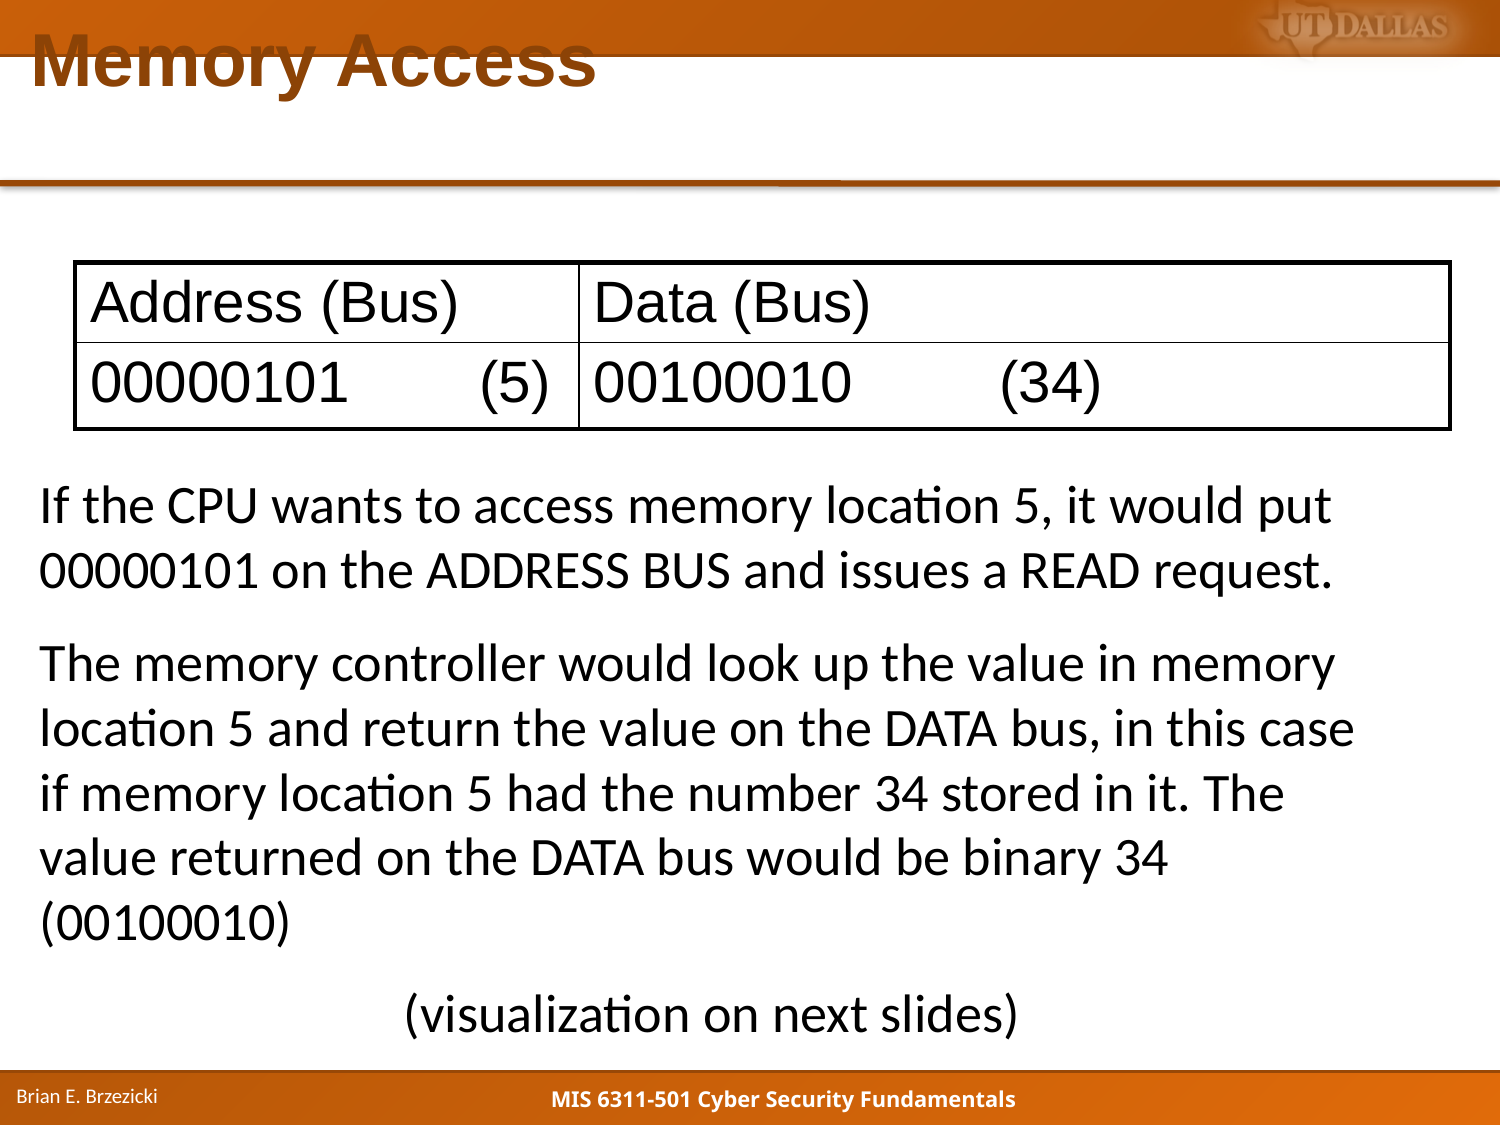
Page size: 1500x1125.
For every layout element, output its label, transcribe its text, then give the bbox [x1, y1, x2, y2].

table_cell 00100010 (34) [580, 343, 1448, 427]
text_box Brian E. Brzezicki [1, 1074, 173, 1115]
text_box If the CPU wants to access memory location 5, it would put 00000101 on the ADDRESS BUS and issues a READ request. The memory controller would look up the value in memory location 5 and return the value on the DATA bus, in this case if memory location 5 had the number 34 stored in it. The value returned on the DATA bus would be binary 34 (00100010) (visualization on next slides) [24, 462, 1400, 1052]
table_cell 00000101 (5) [77, 343, 578, 427]
table_header Address (Bus) [77, 265, 578, 342]
table_header Data (Bus) [580, 265, 1448, 342]
title Memory Access [0, 0, 1500, 126]
